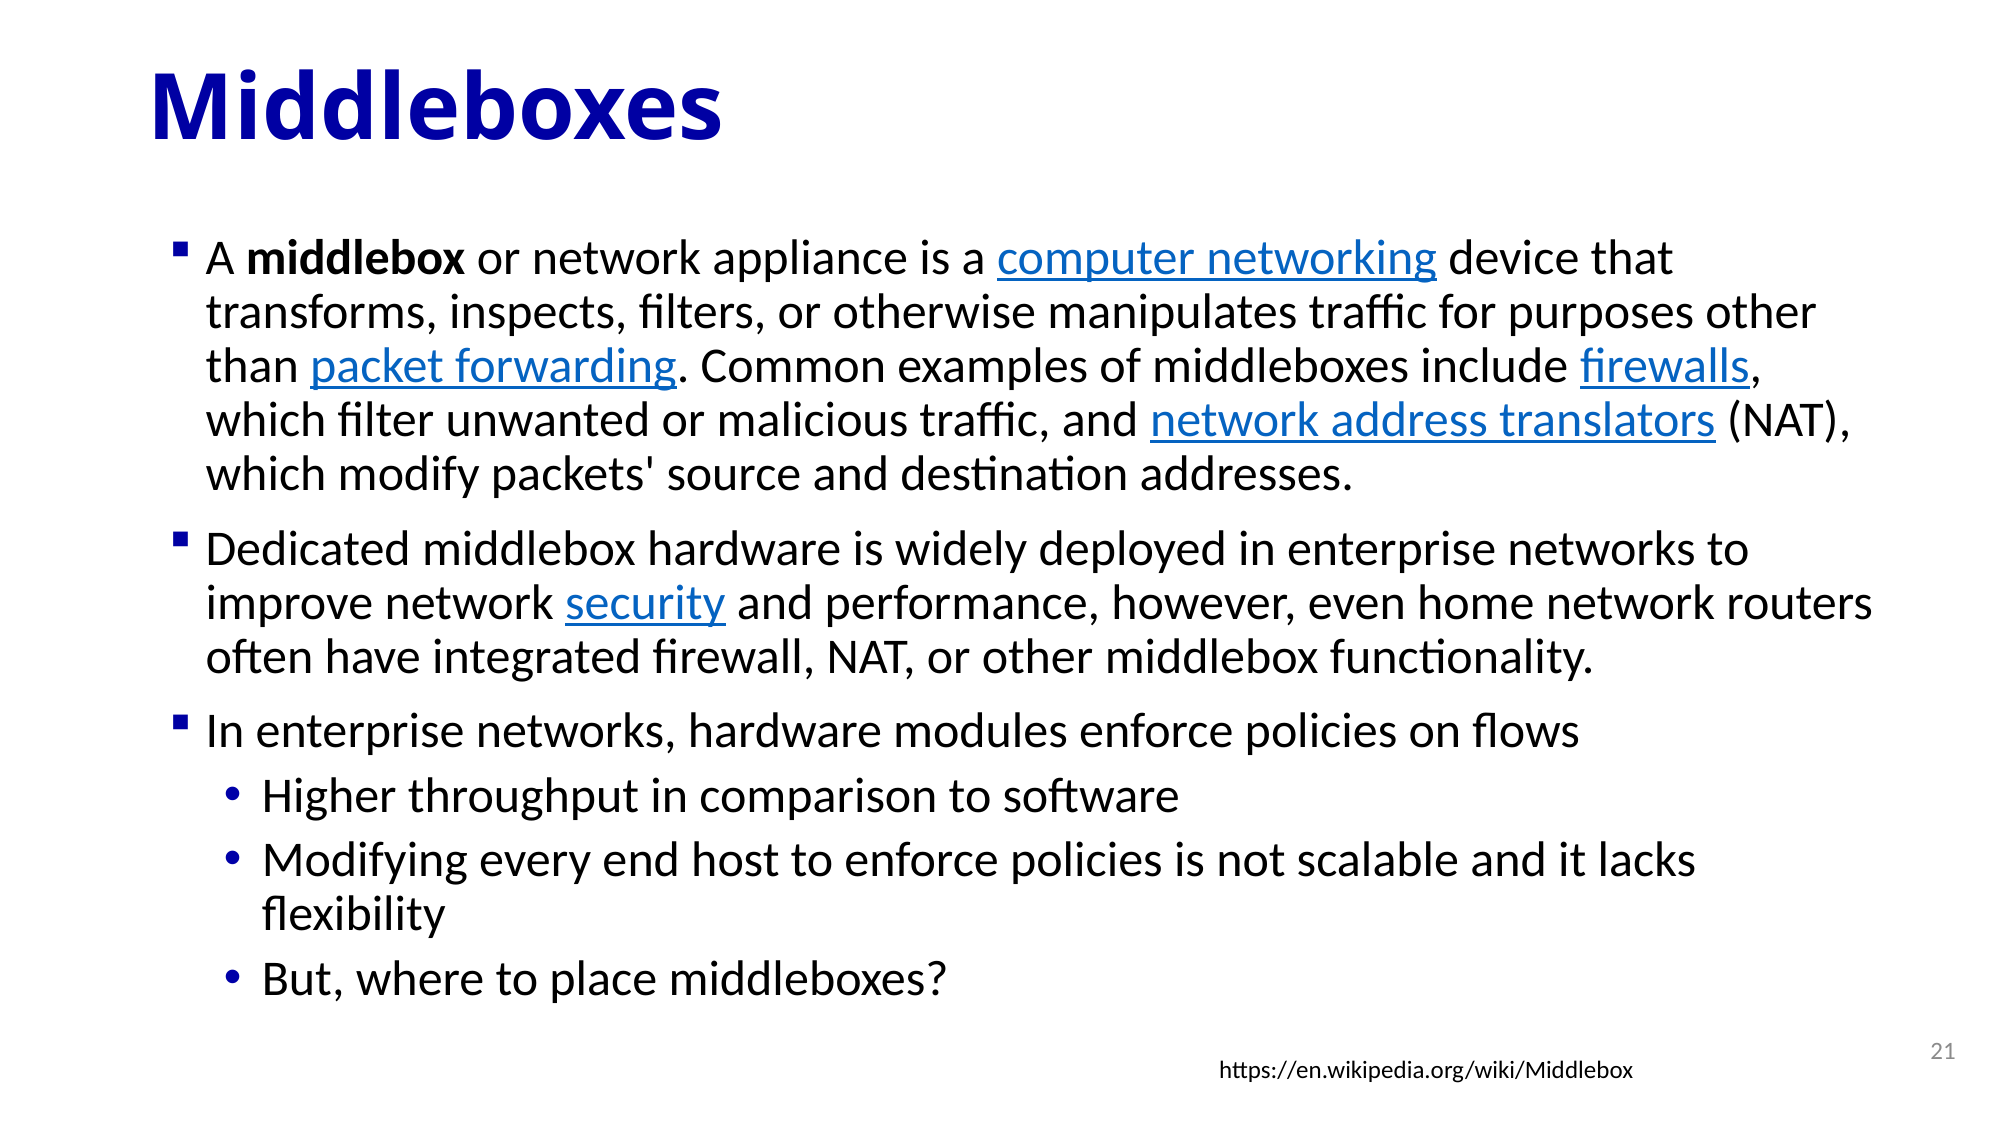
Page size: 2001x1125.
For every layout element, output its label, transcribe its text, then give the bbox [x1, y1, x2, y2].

title Middleboxes [132, 45, 1675, 175]
text_box https://en.wikipedia.org/wiki/Middlebox [1204, 1046, 1649, 1092]
slide_number 21 [1620, 1020, 1971, 1080]
list A middlebox or network appliance is a computer networking device that transforms, inspects, filters, or otherwise manipulates traffic for purposes other than packet forwarding. Common examples of middleboxes include firewalls, which filter unwanted or malicious traffic, and network address translators (NAT), which modify packets' source and destination addresses. Dedicated middlebox hardware is widely deployed in enterprise networks to improve network security and performance, however, even home network routers often have integrated firewall, NAT, or other middlebox functionality. In enterprise networks, hardware modules enforce policies on flows Higher throughput in comparison to software Modifying every end host to enforce policies is not scalable and it lacks flexibility But, where to place middleboxes? [132, 223, 1894, 1103]
